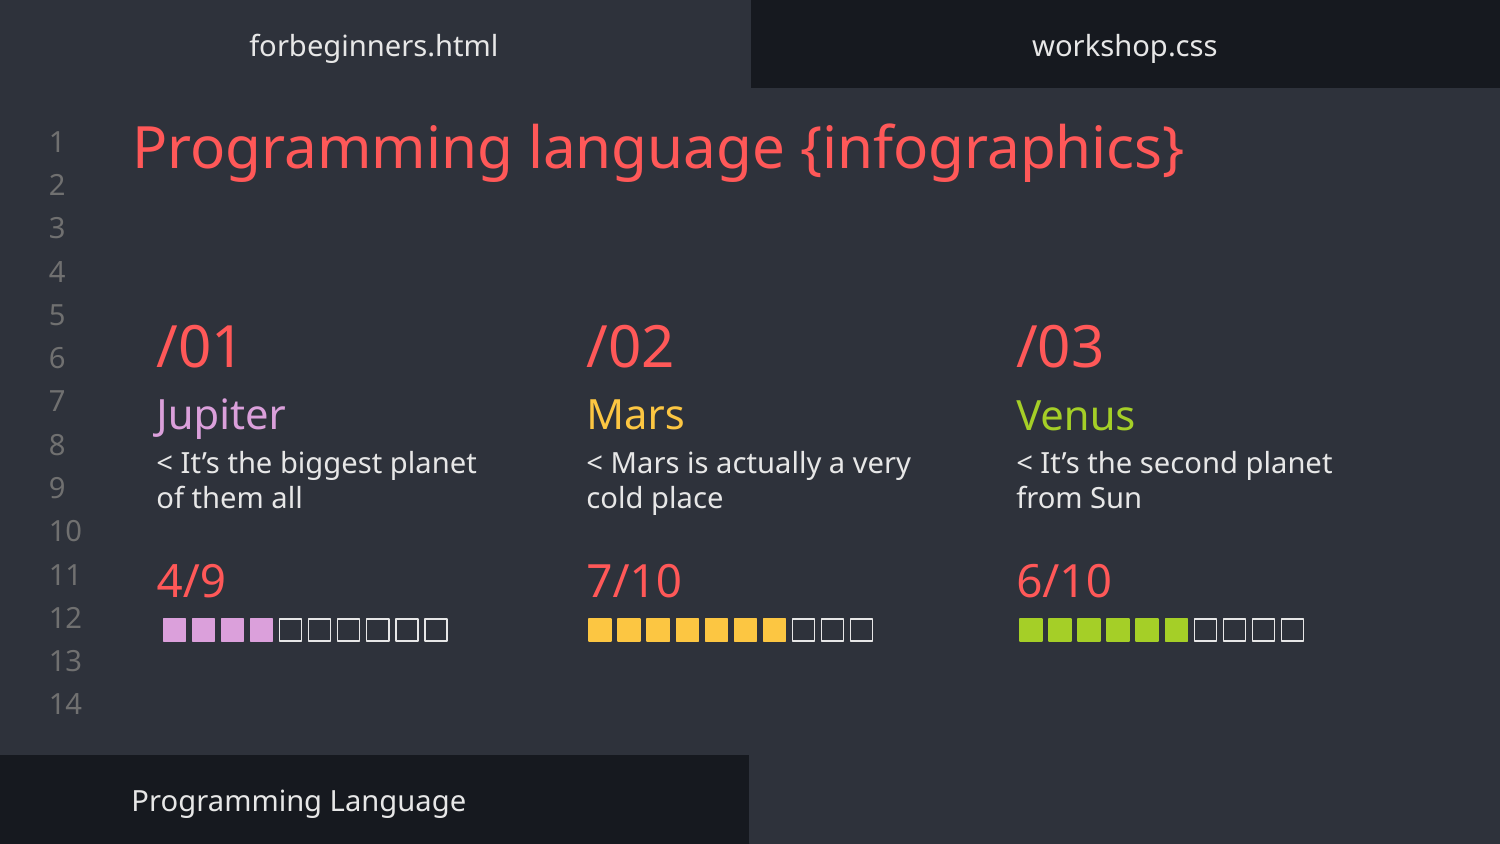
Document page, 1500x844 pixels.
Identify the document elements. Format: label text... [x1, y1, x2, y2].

text_box [163, 619, 186, 642]
text_box [395, 619, 418, 642]
text_box [250, 619, 273, 642]
text_box [1223, 619, 1246, 642]
title Programming language {infographics} [116, 95, 1383, 190]
text_box [1165, 619, 1188, 642]
text_box [366, 619, 389, 642]
text_box [647, 619, 670, 642]
text_box Programming Language [116, 770, 915, 829]
text_box [308, 619, 331, 642]
text_box Mars [571, 388, 929, 438]
text_box [1194, 619, 1217, 642]
text_box < It’s the second planet from Sun [1001, 438, 1359, 527]
text_box [1048, 619, 1072, 642]
text_box [821, 619, 844, 642]
text_box [1136, 619, 1159, 642]
title 4/9 [141, 553, 316, 605]
text_box [763, 619, 786, 642]
text_box [1252, 619, 1275, 642]
title 7/10 [571, 553, 746, 605]
text_box workshop.css [749, 15, 1500, 74]
title /02 [571, 294, 711, 375]
text_box [1107, 619, 1130, 642]
text_box [734, 619, 757, 642]
text_box [337, 619, 360, 642]
text_box [676, 619, 699, 642]
text_box [279, 619, 302, 642]
text_box [850, 619, 873, 642]
text_box [705, 619, 728, 642]
text_box [1078, 619, 1101, 642]
text_box [1019, 619, 1042, 642]
text_box [589, 619, 612, 642]
text_box < Mars is actually a very cold place [571, 438, 929, 527]
text_box Jupiter [141, 388, 499, 438]
text_box [424, 619, 447, 642]
text_box [192, 619, 215, 642]
title /01 [141, 294, 281, 375]
text_box < It’s the biggest planet of them all [141, 438, 499, 527]
text_box [792, 619, 815, 642]
text_box Venus [1001, 390, 1359, 438]
text_box [1281, 619, 1304, 642]
title /03 [1001, 294, 1141, 375]
text_box [618, 619, 641, 642]
text_box [221, 619, 244, 642]
title 6/10 [1001, 553, 1176, 605]
text_box forbeginners.html [0, 15, 749, 74]
